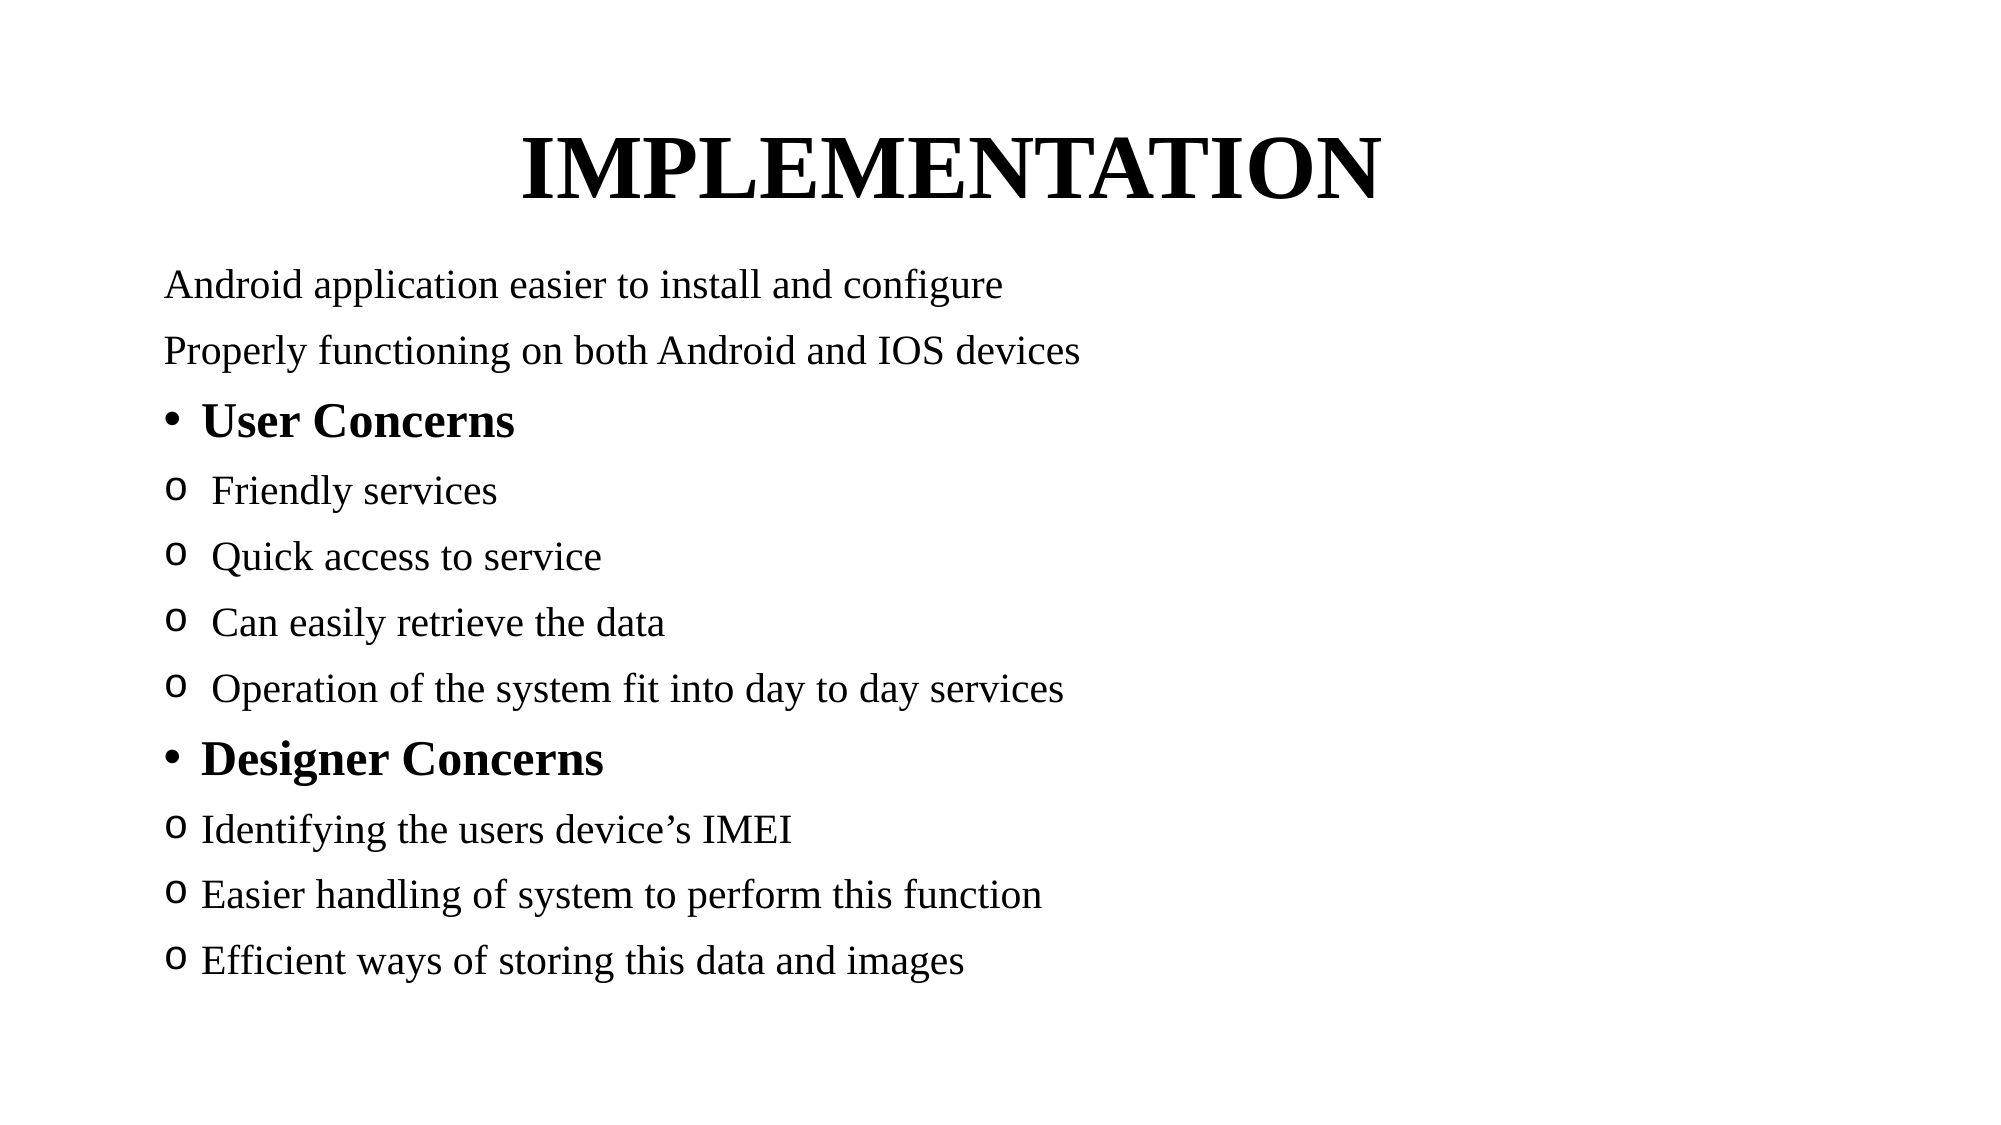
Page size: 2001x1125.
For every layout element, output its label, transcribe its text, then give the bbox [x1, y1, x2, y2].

list Android application easier to install and configure Properly functioning on both Android and IOS devices User Concerns Friendly services Quick access to service Can easily retrieve the data Operation of the system fit into day to day services Designer Concerns Identifying the users device’s IMEI Easier handling of system to perform this function Efficient ways of storing this data and images [148, 254, 1863, 1085]
title IMPLEMENTATION [137, 59, 1863, 278]
